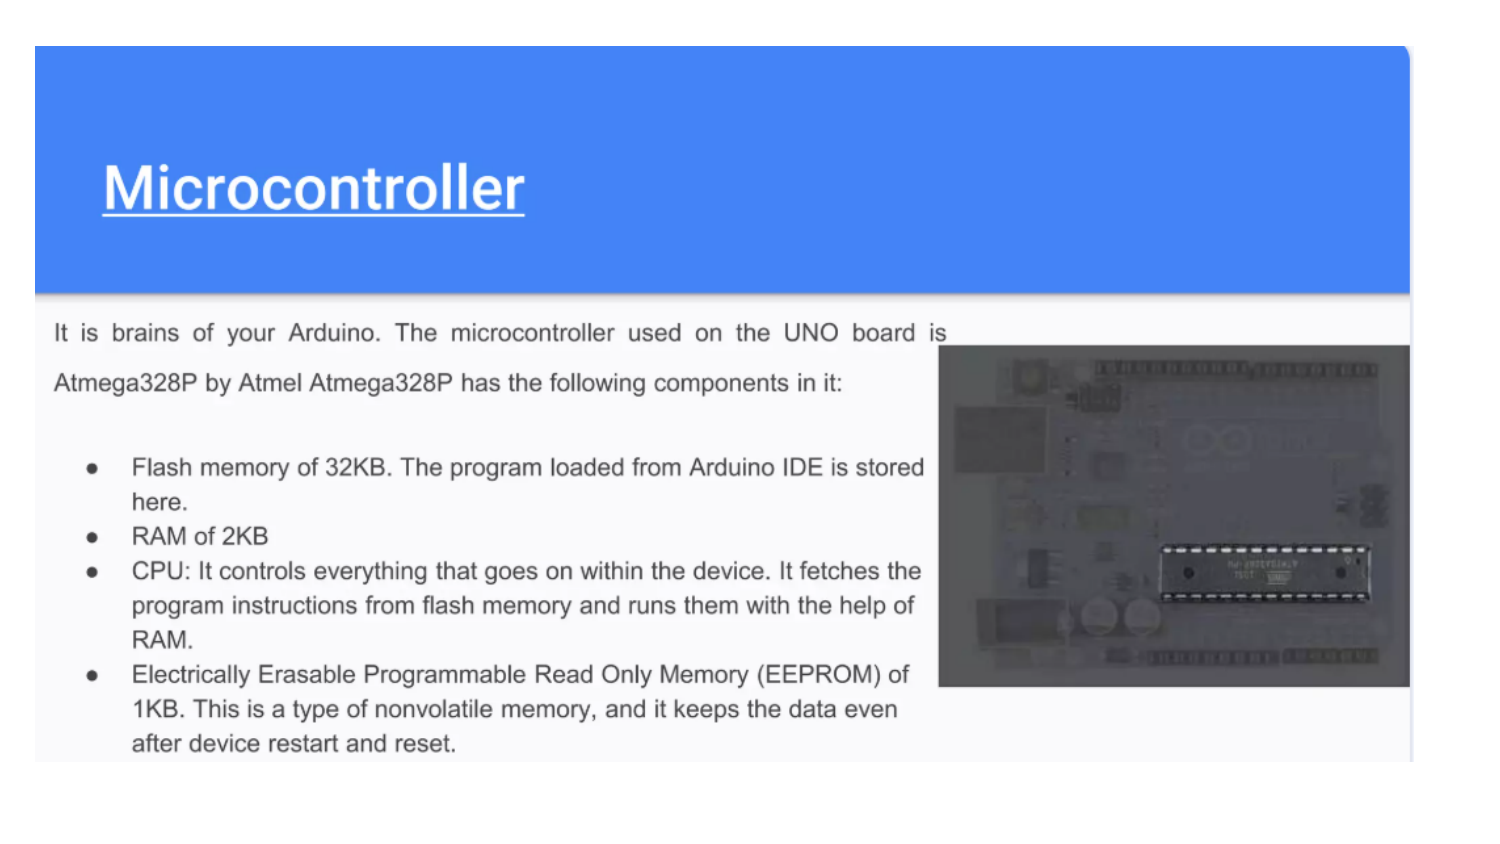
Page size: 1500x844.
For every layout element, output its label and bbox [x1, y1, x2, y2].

picture [35, 46, 1414, 762]
